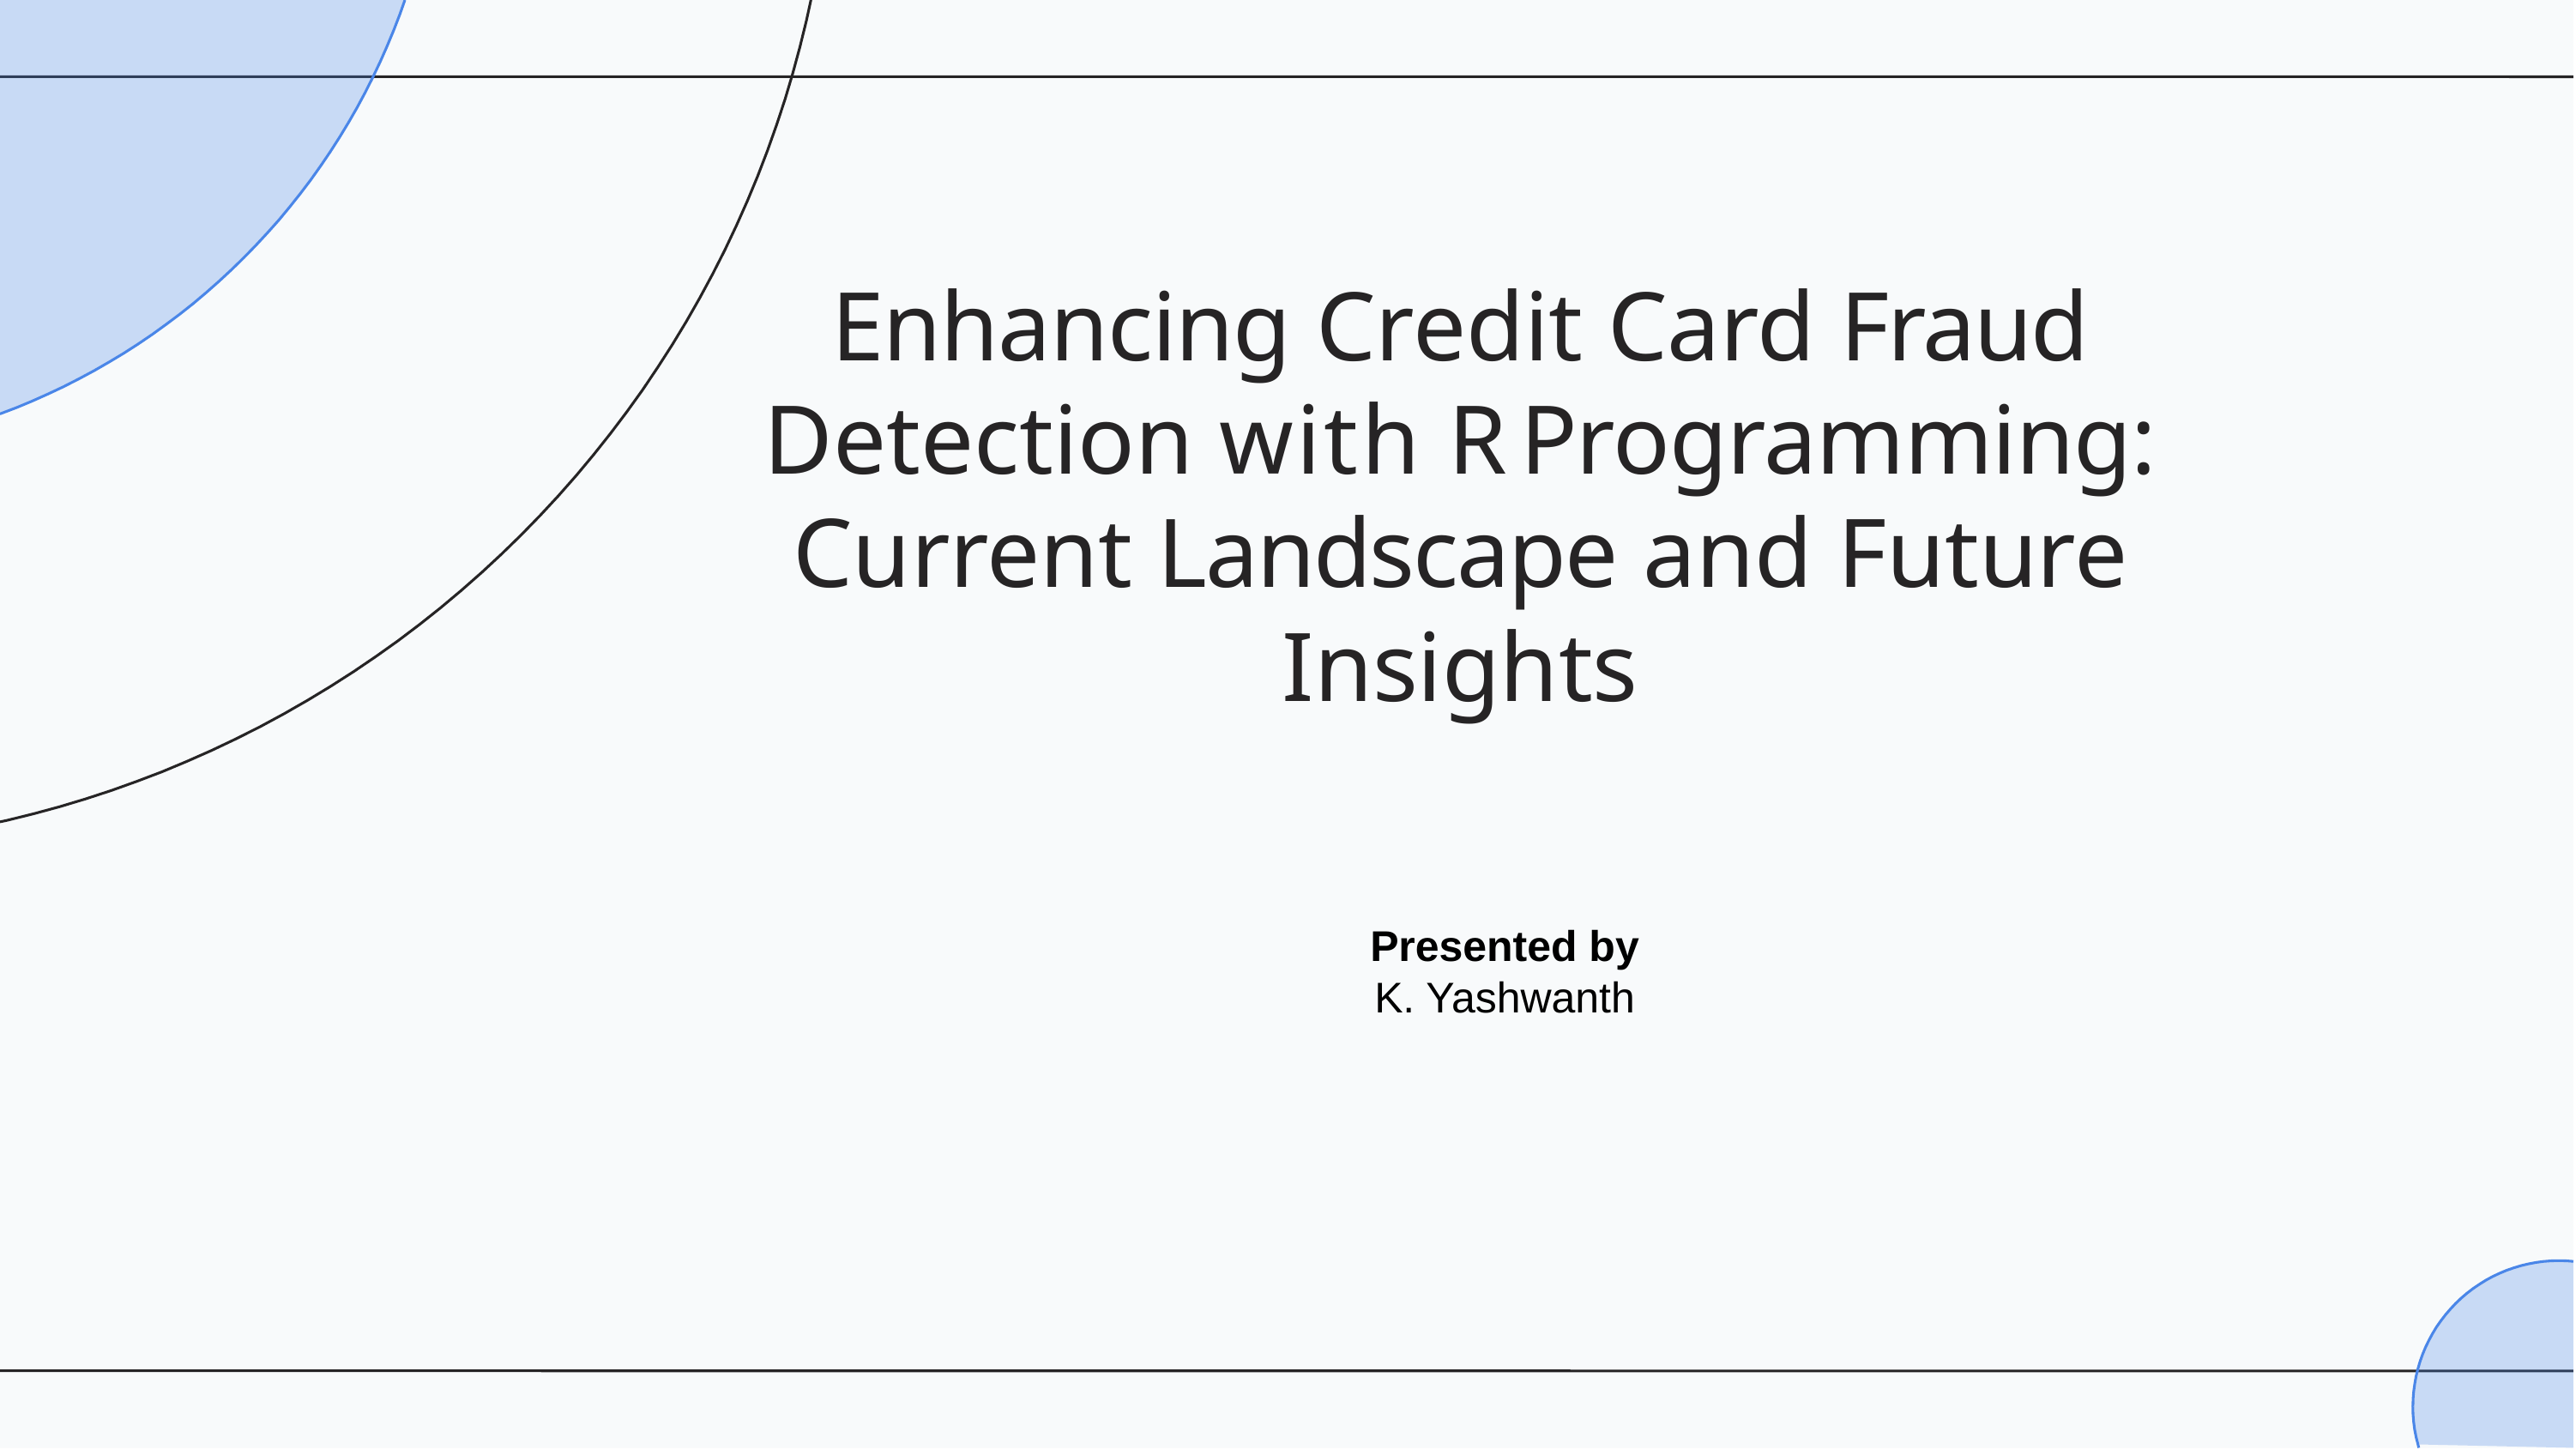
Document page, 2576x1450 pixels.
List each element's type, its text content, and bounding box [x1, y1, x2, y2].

text_box Presented by K. Yashwanth [801, 911, 2208, 1028]
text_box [0, 0, 813, 824]
text_box Enhancing Credit Card Fraud Detection with R Programming: Current Landscape and Future Insights [816, 263, 2263, 721]
